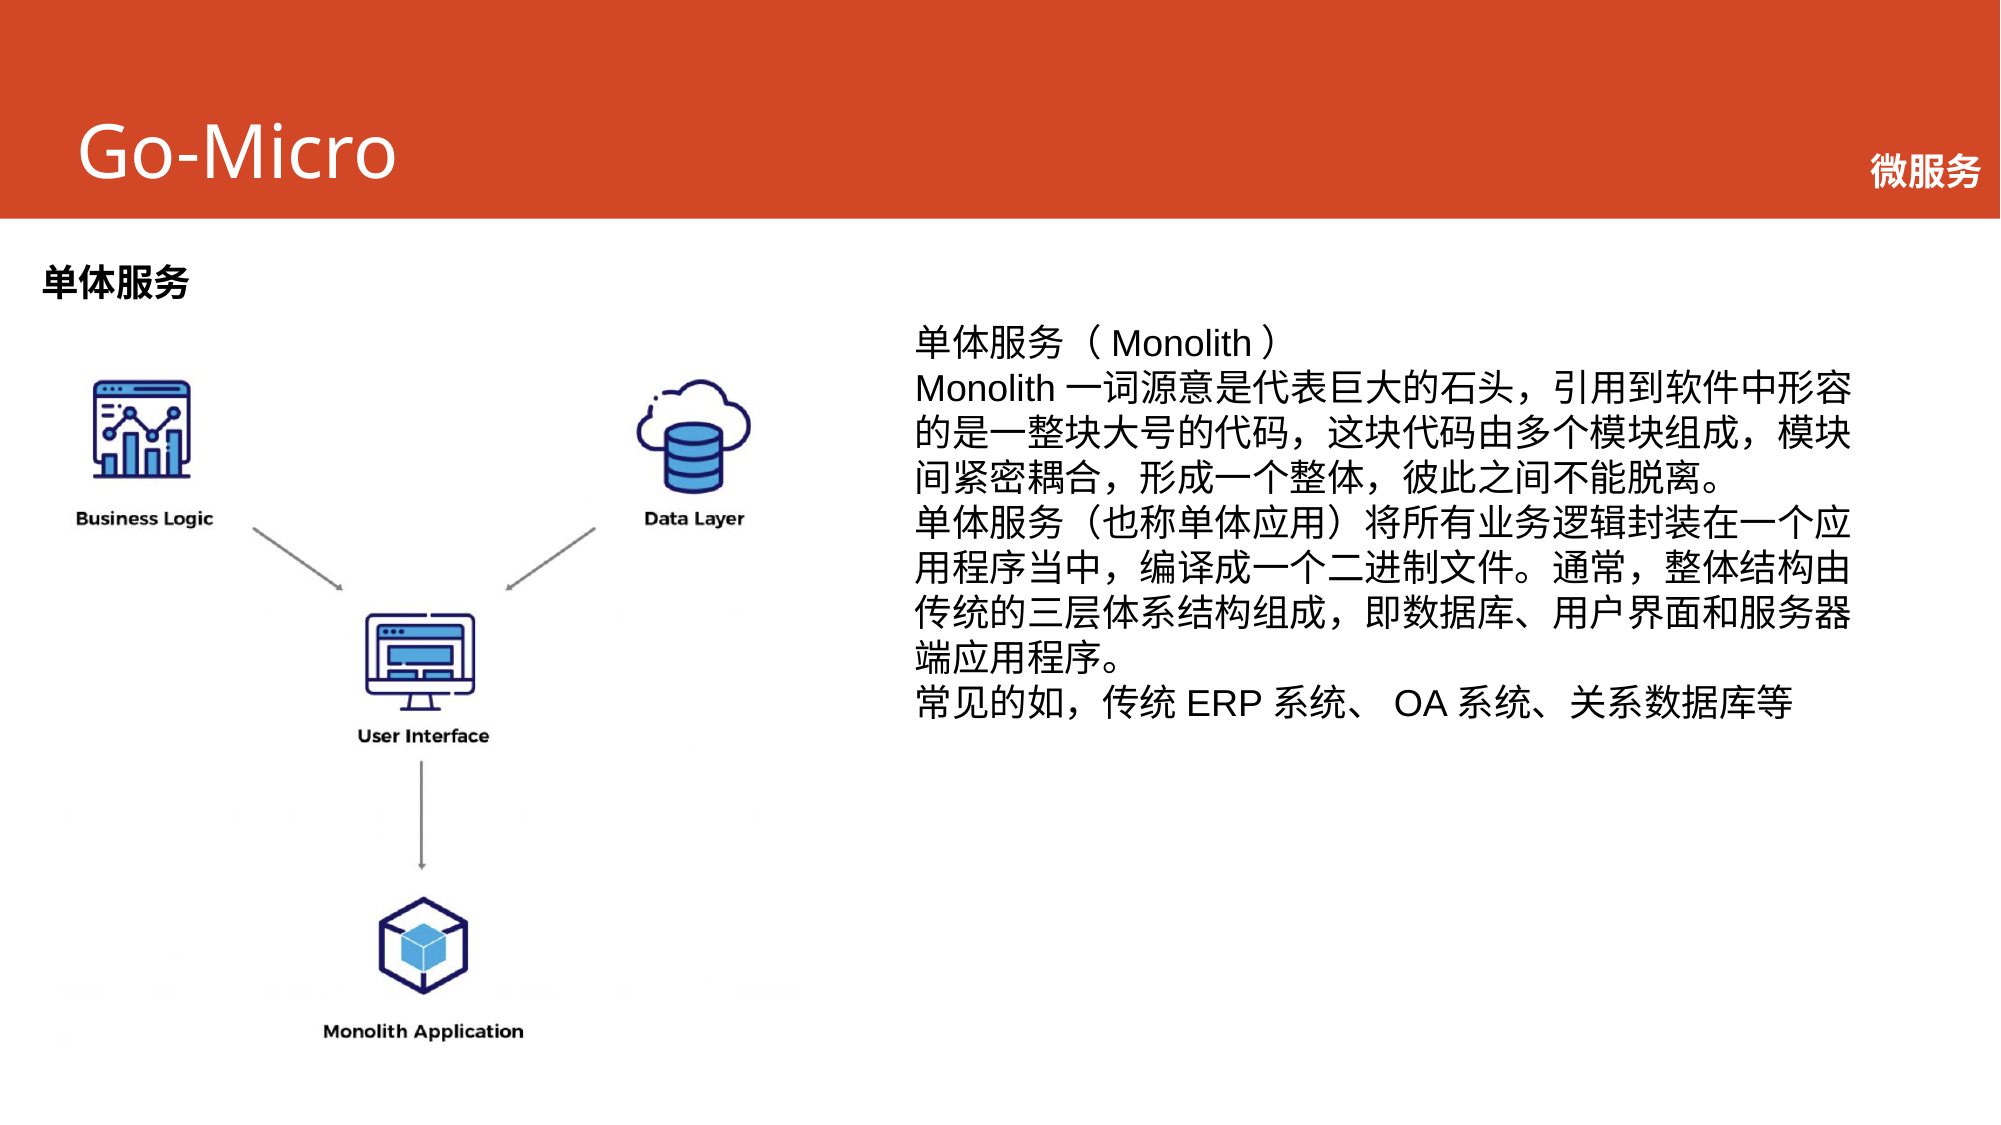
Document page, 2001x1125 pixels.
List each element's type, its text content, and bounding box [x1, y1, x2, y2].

text_box 单体服务 [26, 251, 435, 311]
text_box 微服务 [1743, 140, 1999, 201]
title Go-Micro [61, 2, 1081, 202]
picture [61, 358, 820, 1046]
text_box 单体服务（Monolith） Monolith一词源意是代表巨大的石头，引用到软件中形容的是一整块大号的代码，这块代码由多个模块组成，模块间紧密耦合，形成一个整体，彼此之间不能脱离。 单体服务（也称单体应用）将所有业务逻辑封装在一个应用程序当中，编译成一个二进制文件。通常，整体结构由传统的三层体系结构组成，即数据库、用户界面和服务器端应用程序。 常见的如，传统ERP系统、OA系统、关系数据库等 [900, 311, 1900, 732]
